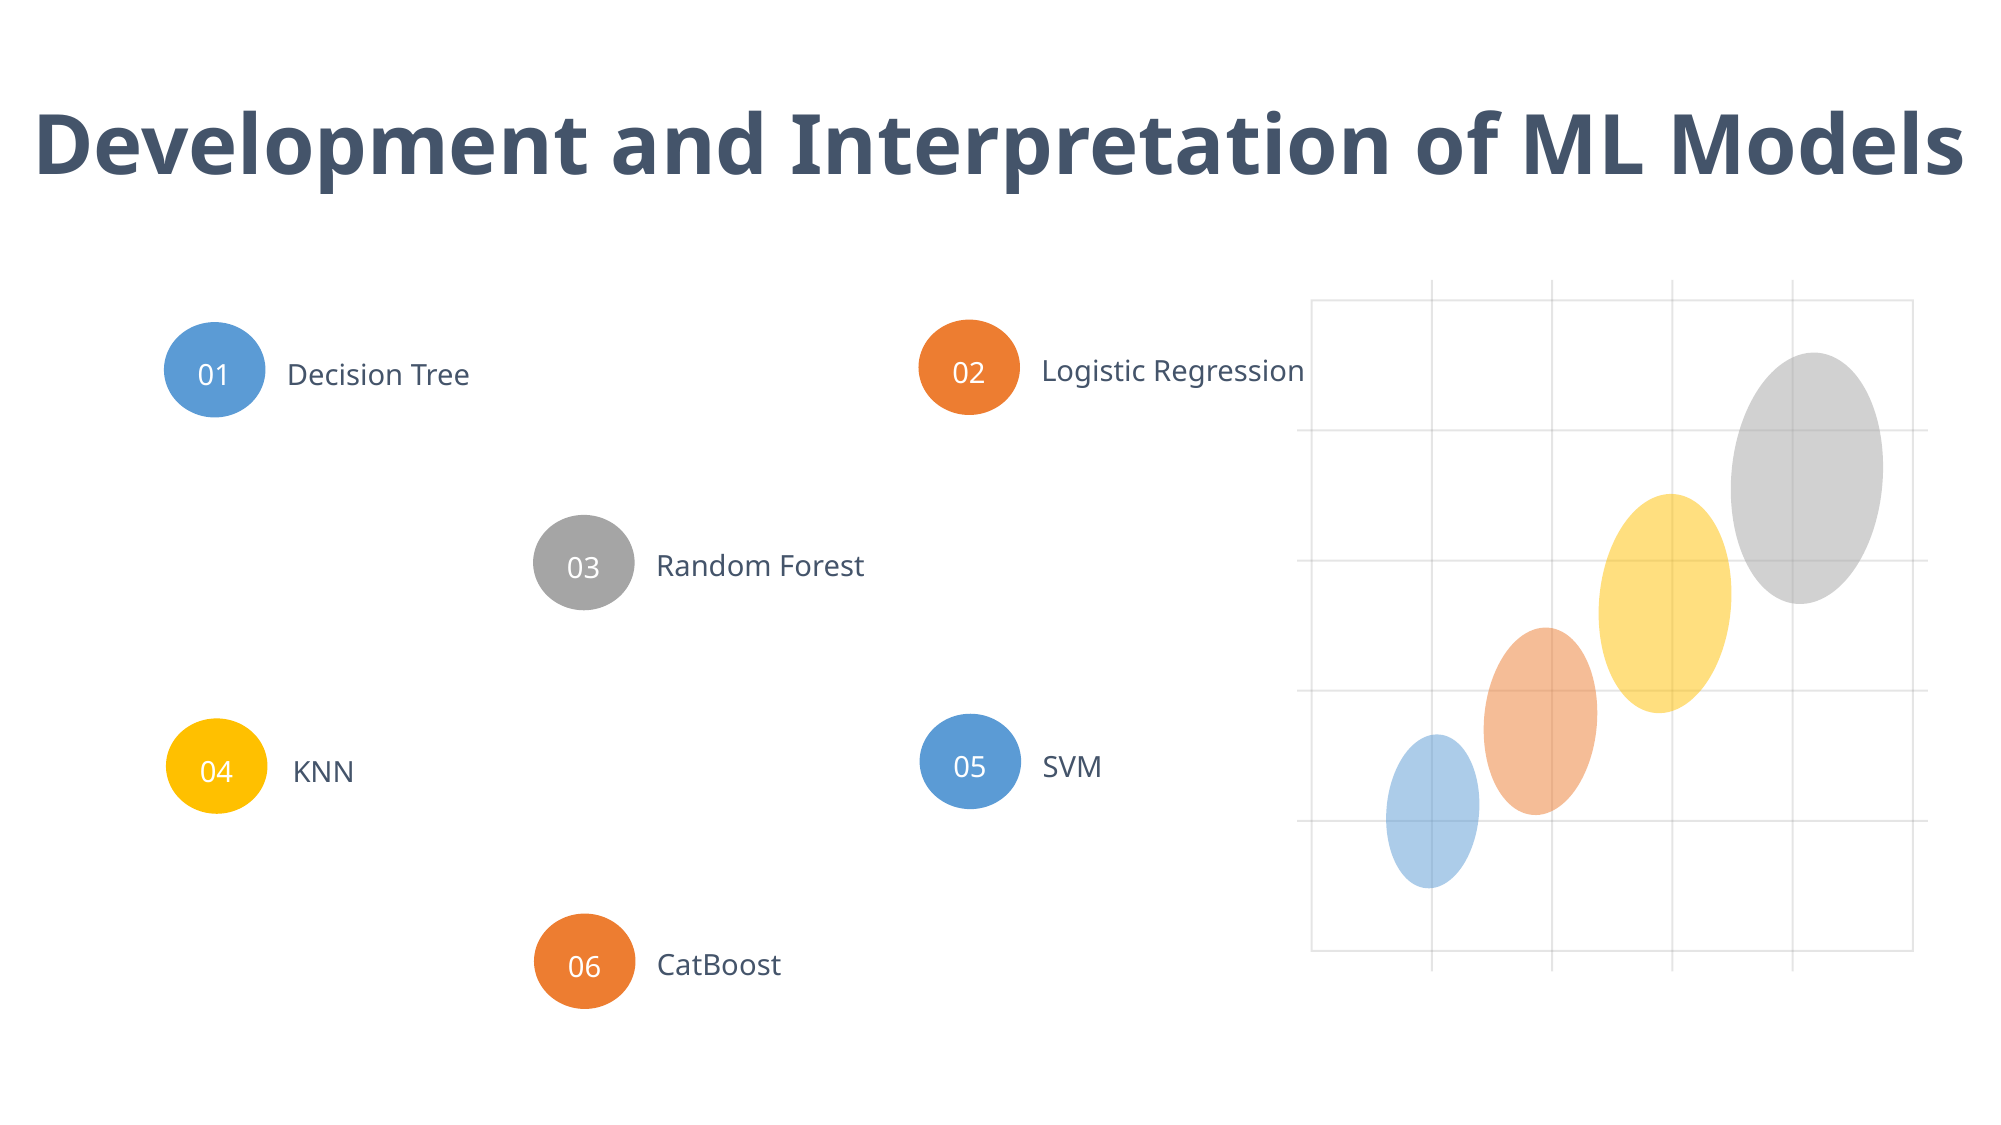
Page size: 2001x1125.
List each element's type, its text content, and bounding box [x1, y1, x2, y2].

text_box Development and Interpretation of ML Models [17, 83, 1983, 199]
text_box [163, 319, 1359, 1009]
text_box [1296, 279, 1928, 972]
